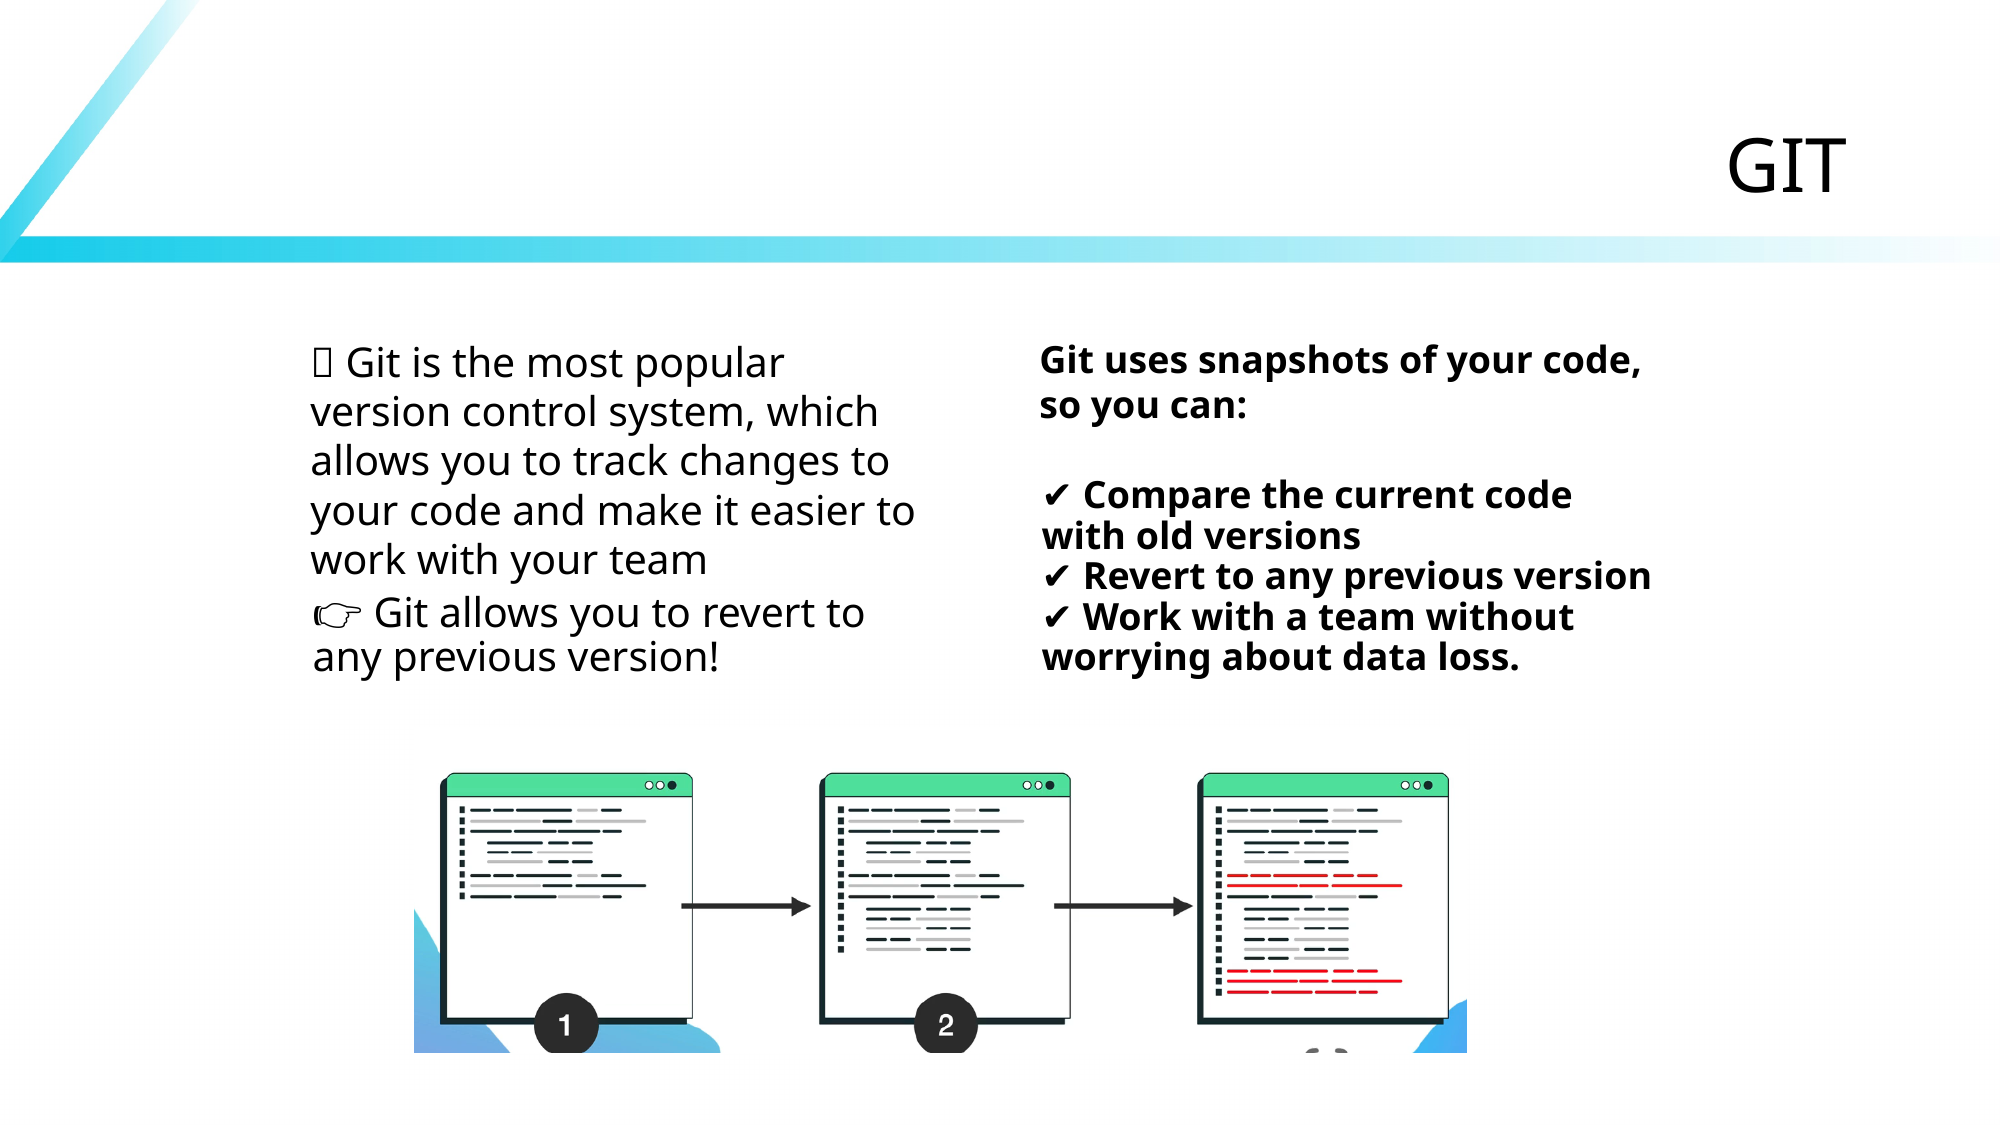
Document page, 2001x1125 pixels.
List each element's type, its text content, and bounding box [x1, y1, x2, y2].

title GIT [137, 59, 1863, 278]
text_box Git uses snapshots of your code, so you can: ✔ Compare the current code with old versions ✔ Revert to any previous version ✔ Work with a team without worrying about data loss. [1024, 329, 1670, 694]
text_box 🔹 Git is the most popular version control system, which allows you to track changes to your code and make it easier to work with your team 👉 Git allows you to revert to any previous version! [295, 329, 941, 694]
picture [0, 0, 2000, 1125]
